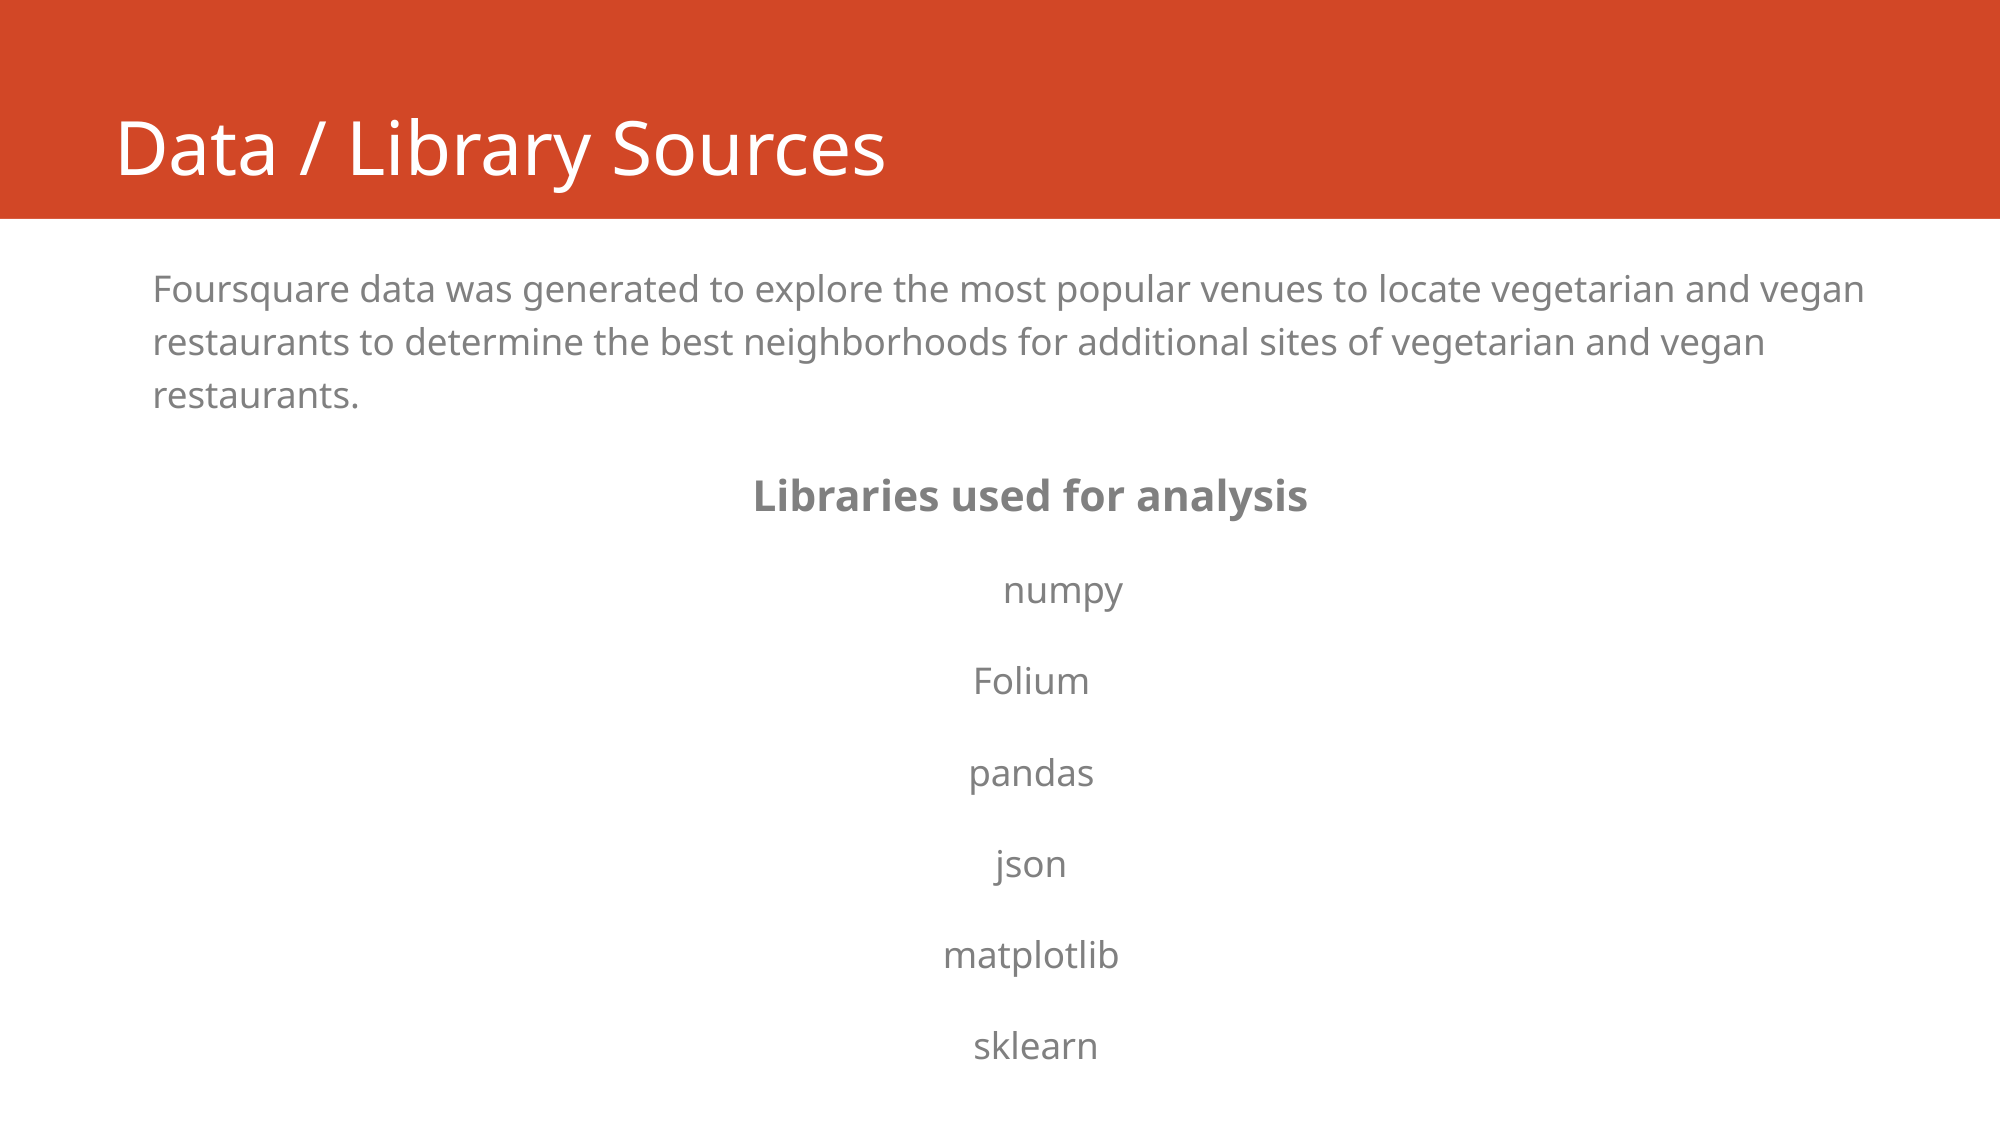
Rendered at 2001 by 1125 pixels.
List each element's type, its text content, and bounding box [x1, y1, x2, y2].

list Foursquare data was generated to explore the most popular venues to locate vegetarian and vegan restaurants to determine the best neighborhoods for additional sites of vegetarian and vegan restaurants. Libraries used for analysis numpy Folium pandas json matplotlib sklearn [137, 249, 1935, 1079]
title Data / Library Sources [99, 0, 1863, 199]
